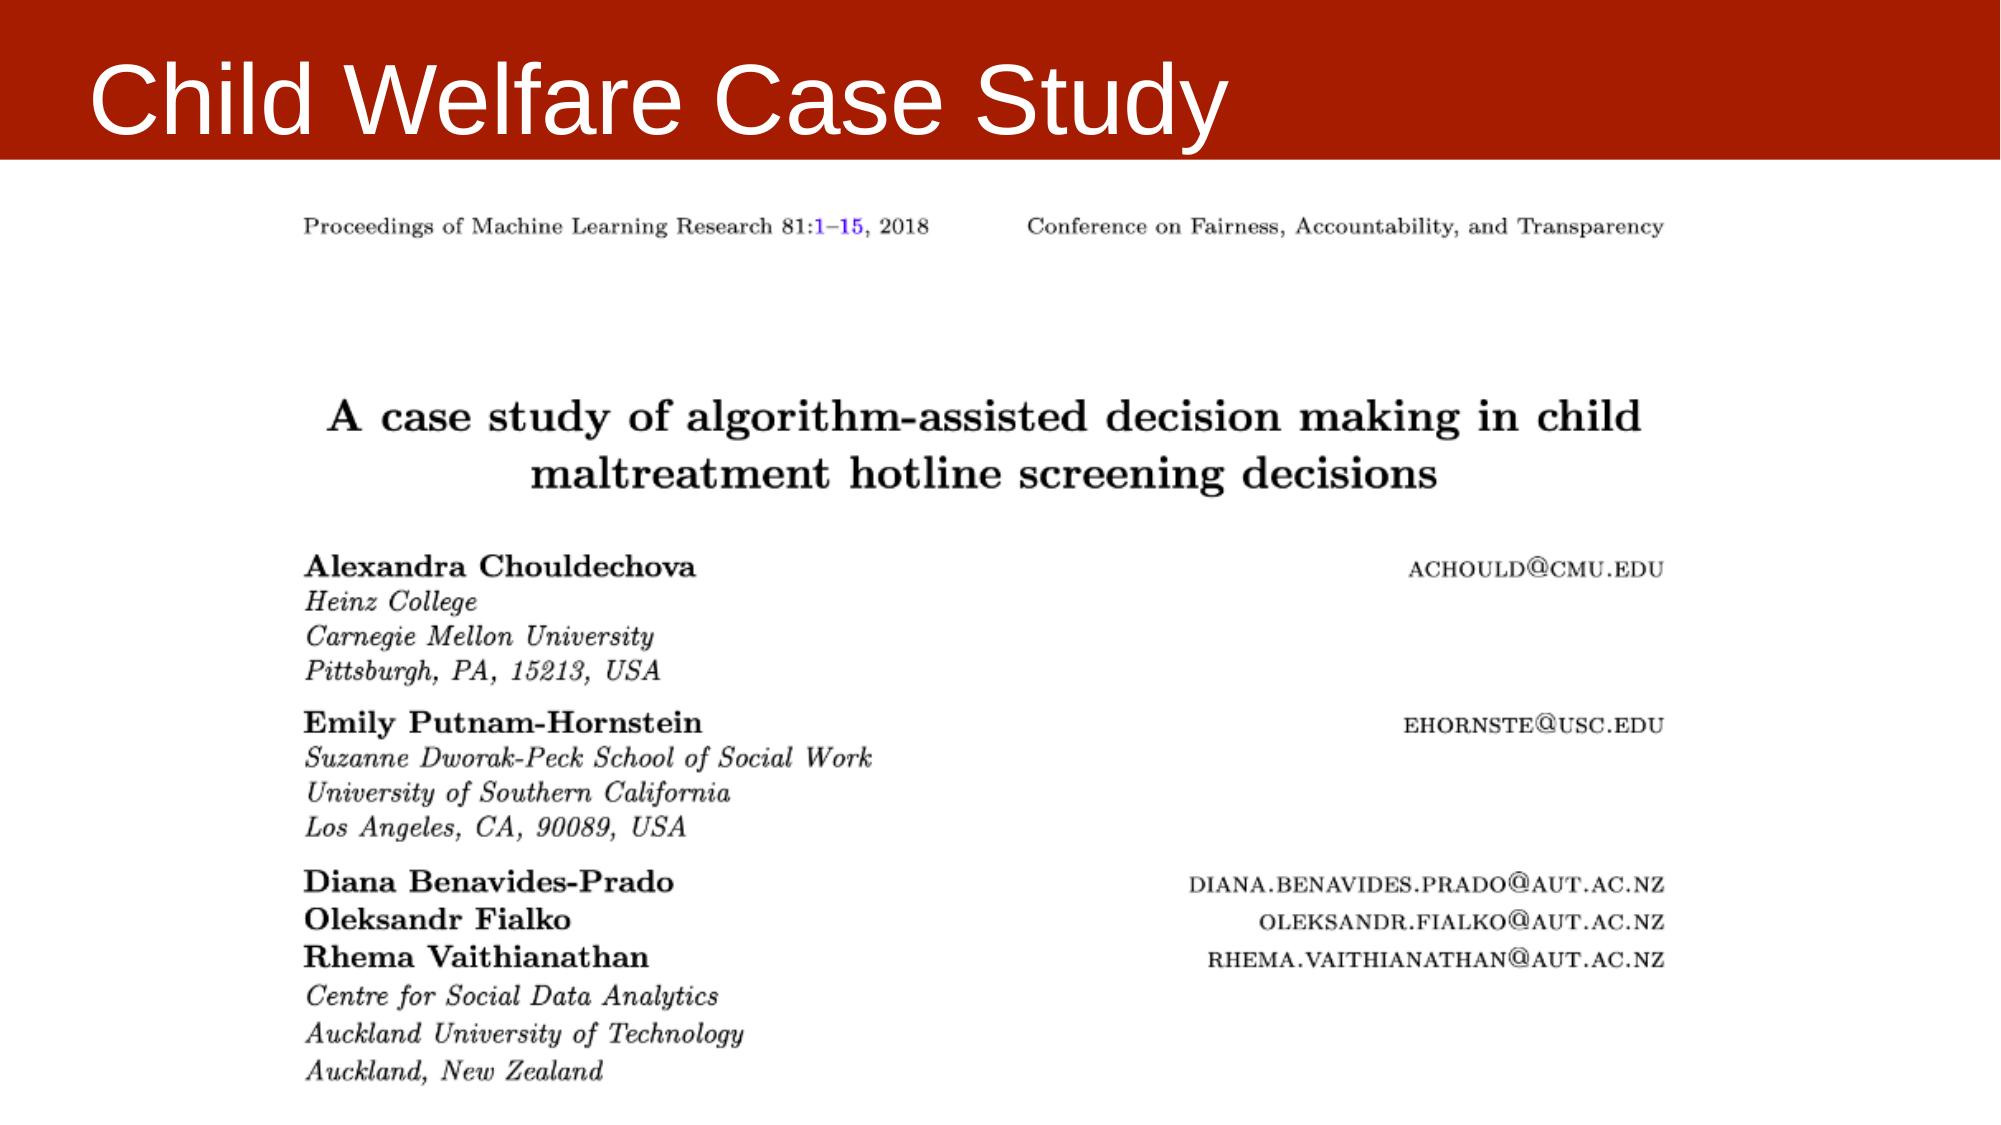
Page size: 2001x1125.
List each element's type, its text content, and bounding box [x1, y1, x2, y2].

title Child Welfare Case Study [68, 14, 1932, 140]
picture [286, 195, 1714, 1112]
